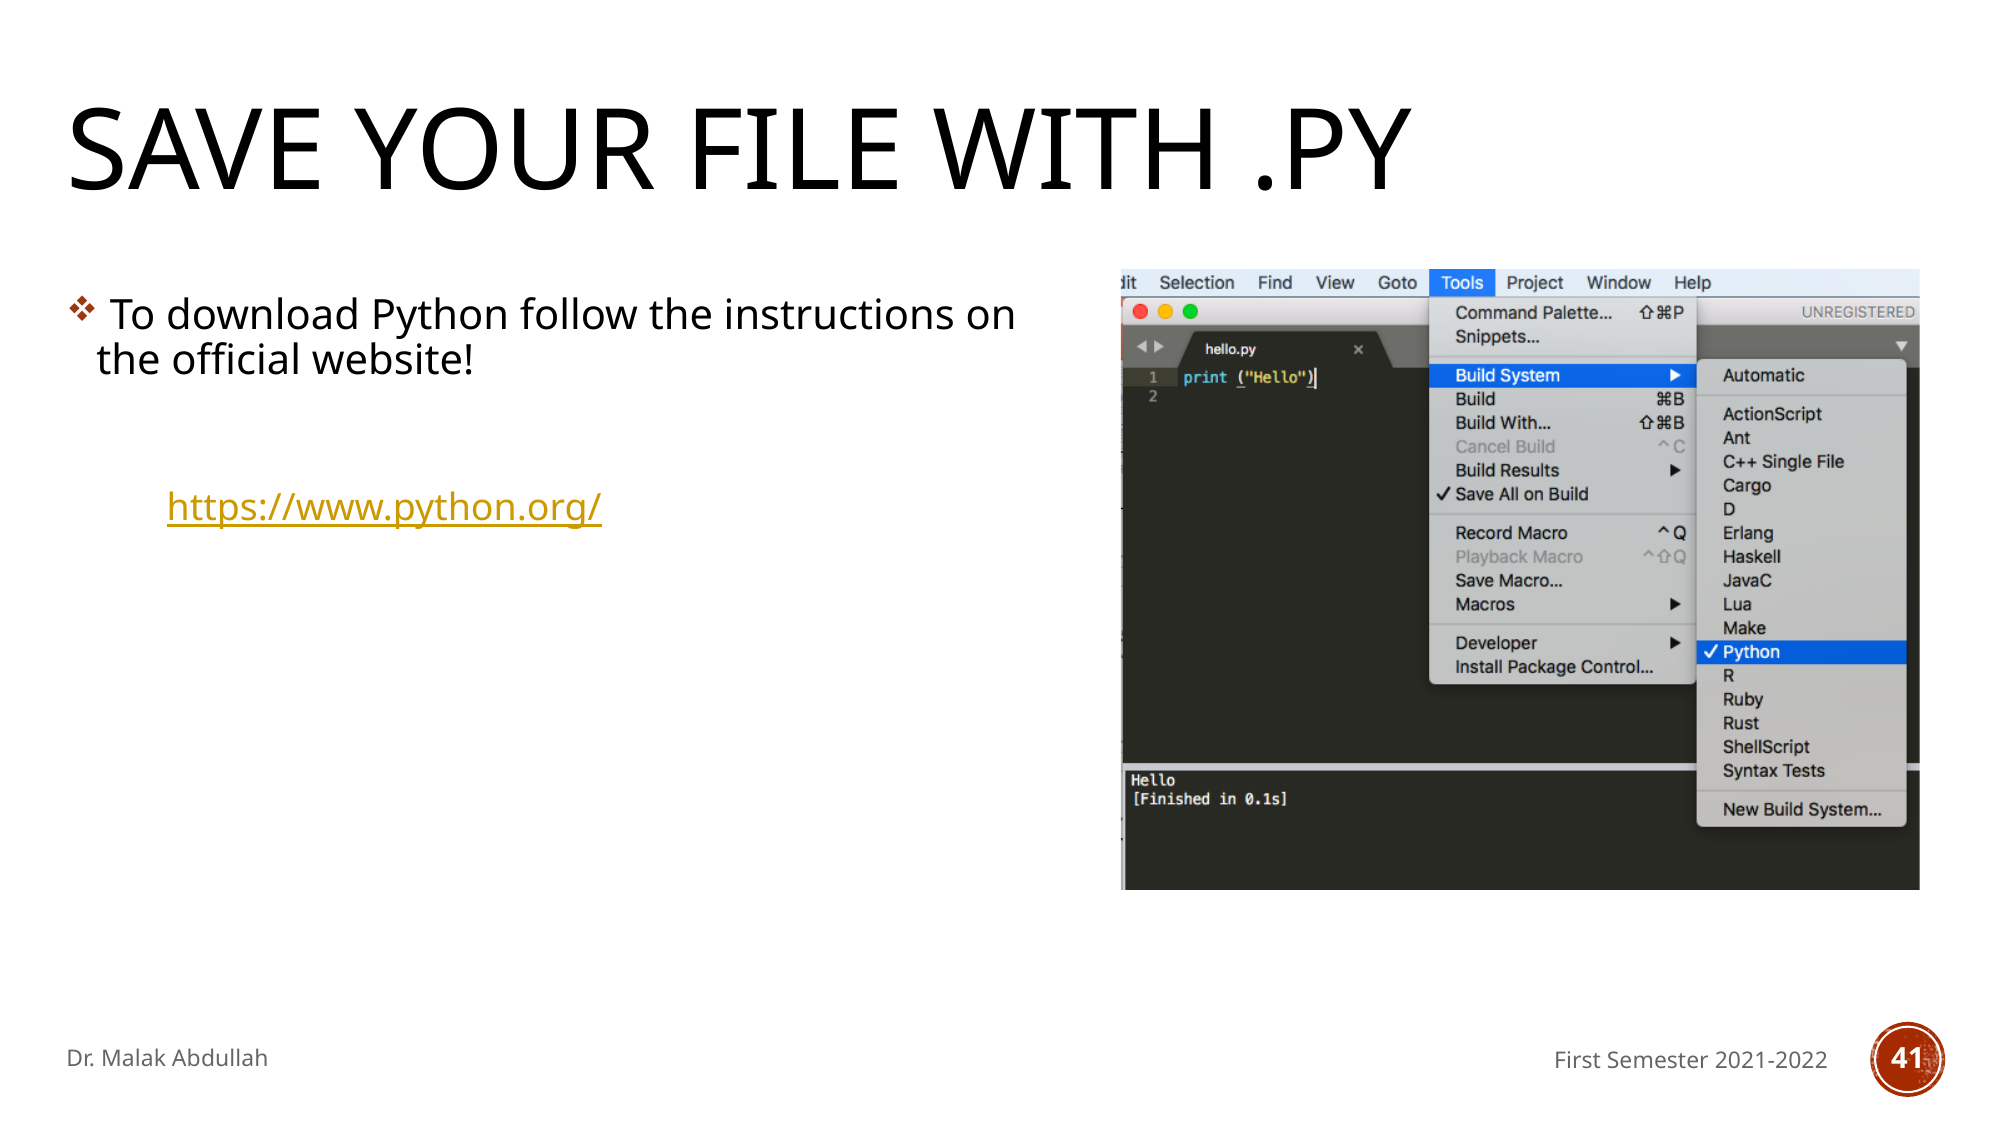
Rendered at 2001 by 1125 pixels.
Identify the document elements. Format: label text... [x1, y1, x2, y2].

text_box https://www.python.org/ [142, 475, 617, 542]
slide_number First Semester 2021-2022 [1306, 1028, 1844, 1089]
picture [1120, 269, 1920, 890]
title Save your file with .py [51, 49, 1920, 258]
footer Dr. Malak Abdullah [51, 1028, 1217, 1089]
list To download Python follow the instructions on the official website! [51, 285, 1084, 1013]
slide_number 41 [1855, 1028, 1961, 1089]
